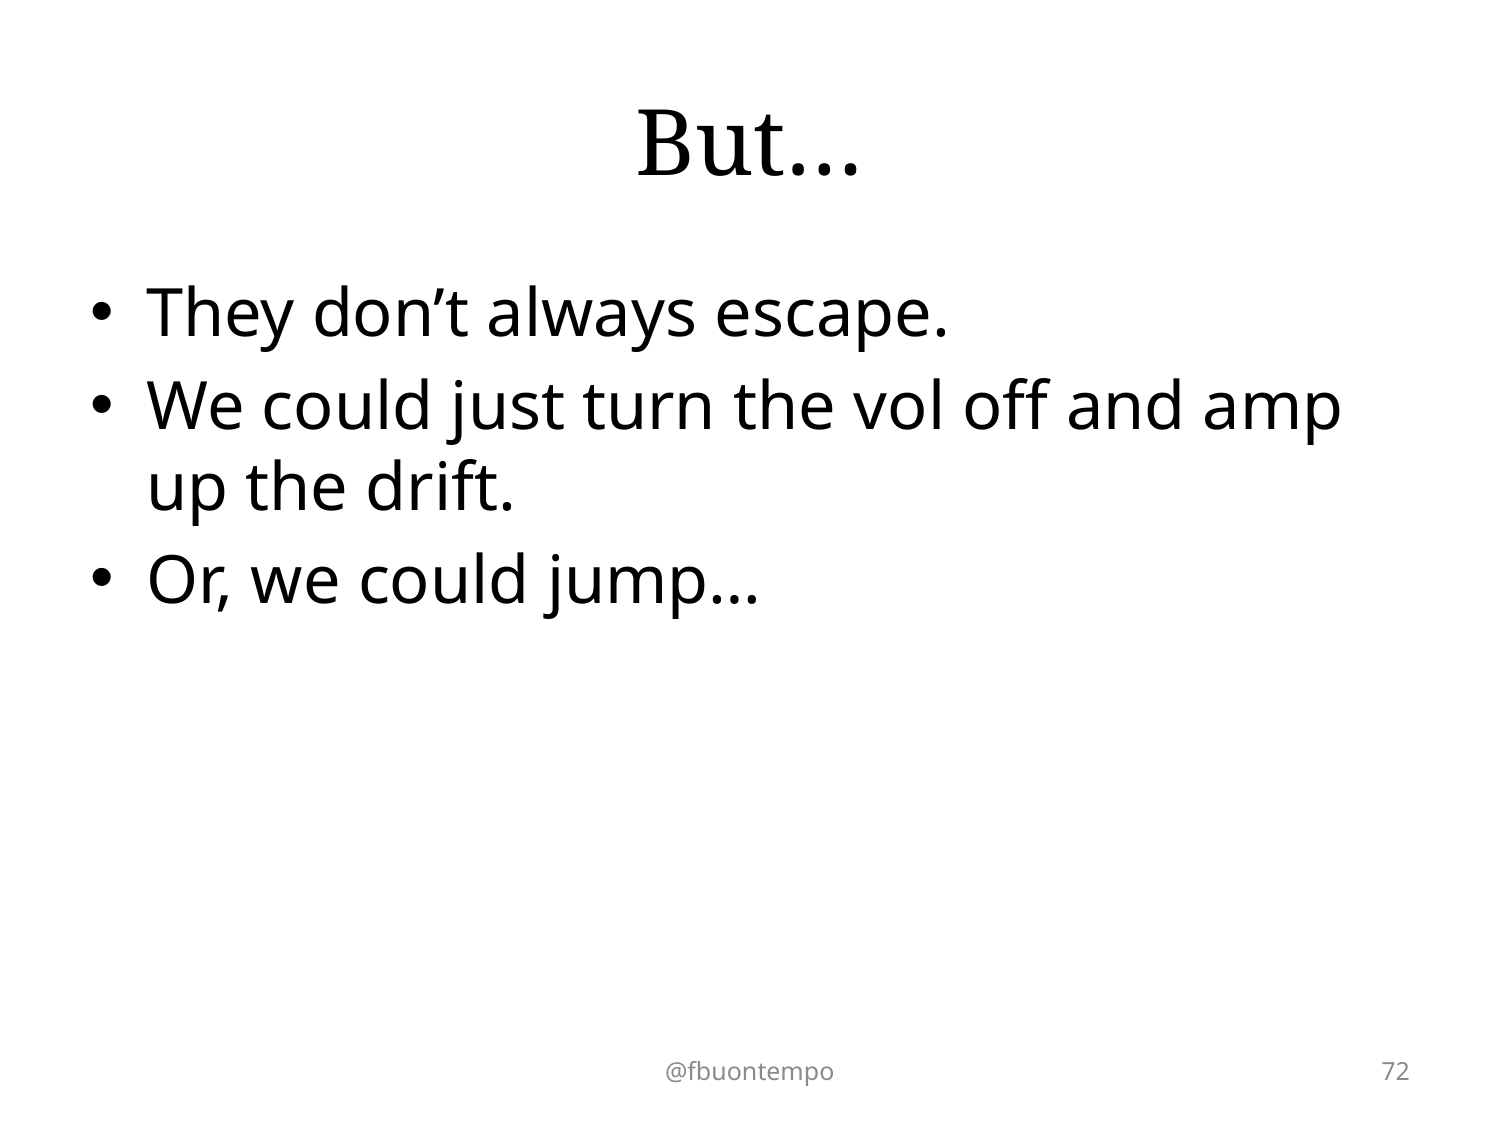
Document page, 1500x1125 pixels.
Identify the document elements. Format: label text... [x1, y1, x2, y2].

footer @fbuontempo [512, 1042, 988, 1103]
slide_number 72 [1074, 1042, 1425, 1103]
title But… [75, 45, 1425, 233]
list They don’t always escape. We could just turn the vol off and amp up the drift. Or, we could jump… [75, 262, 1425, 1005]
